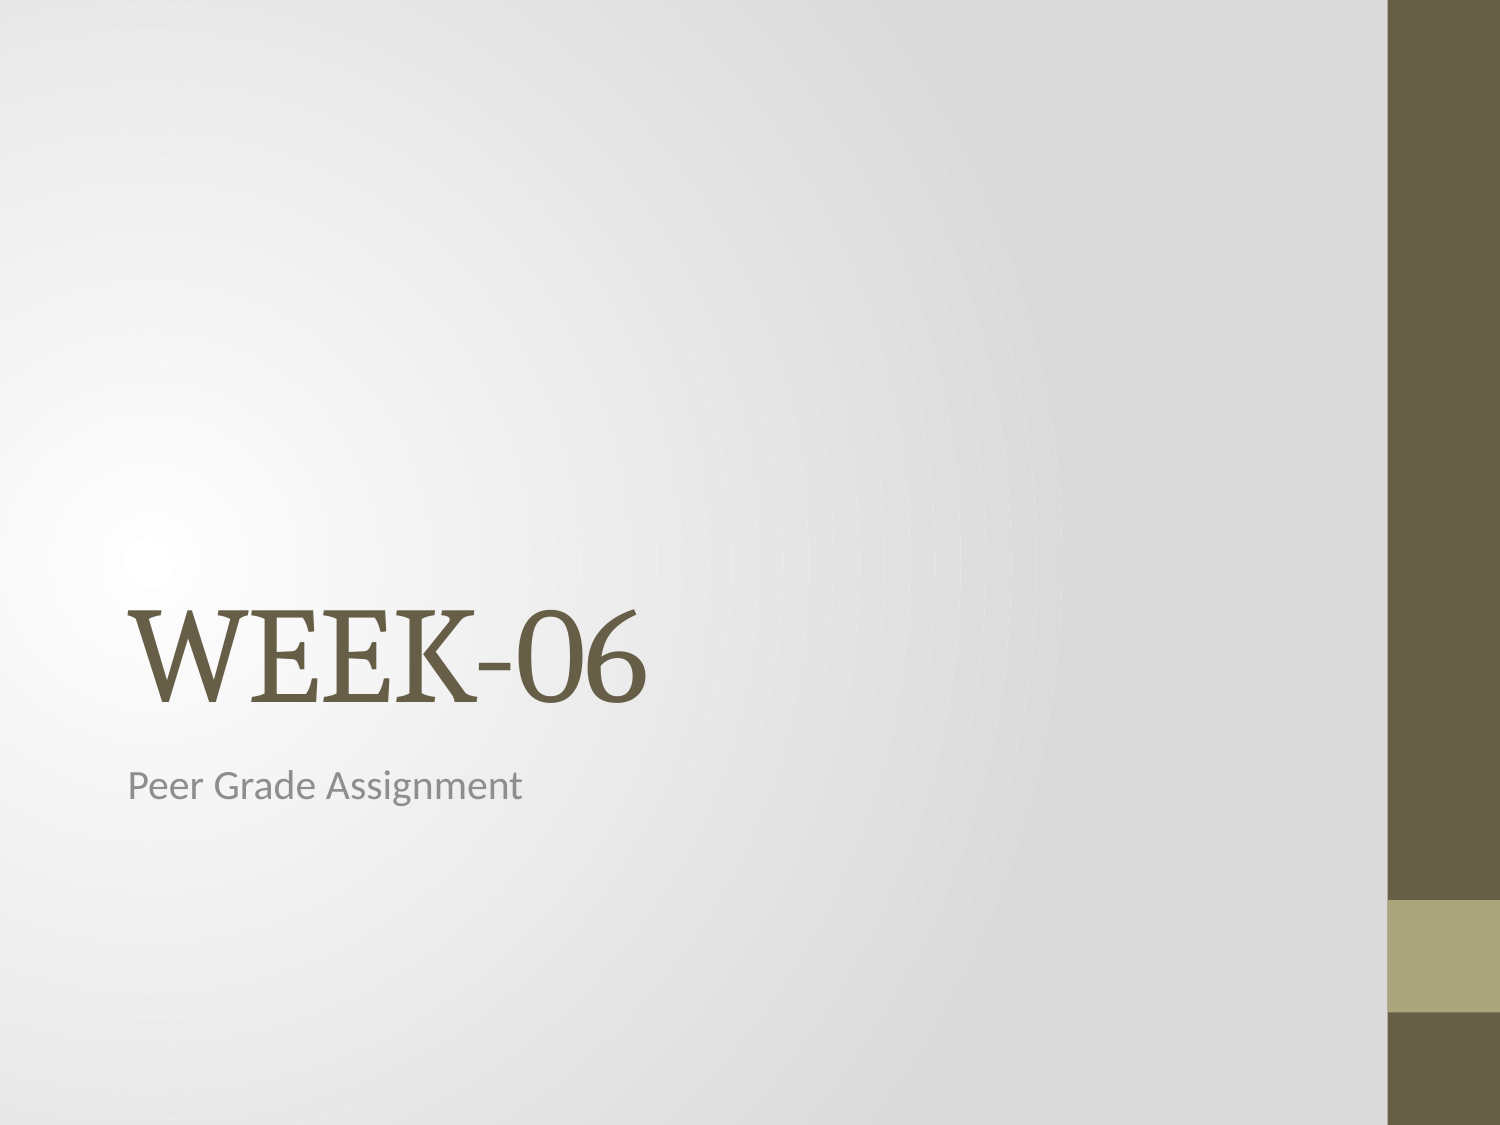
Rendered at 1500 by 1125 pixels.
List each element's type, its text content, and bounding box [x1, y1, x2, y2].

subtitle Peer Grade Assignment [112, 750, 1173, 925]
title WEEK-06 [112, 312, 1350, 738]
